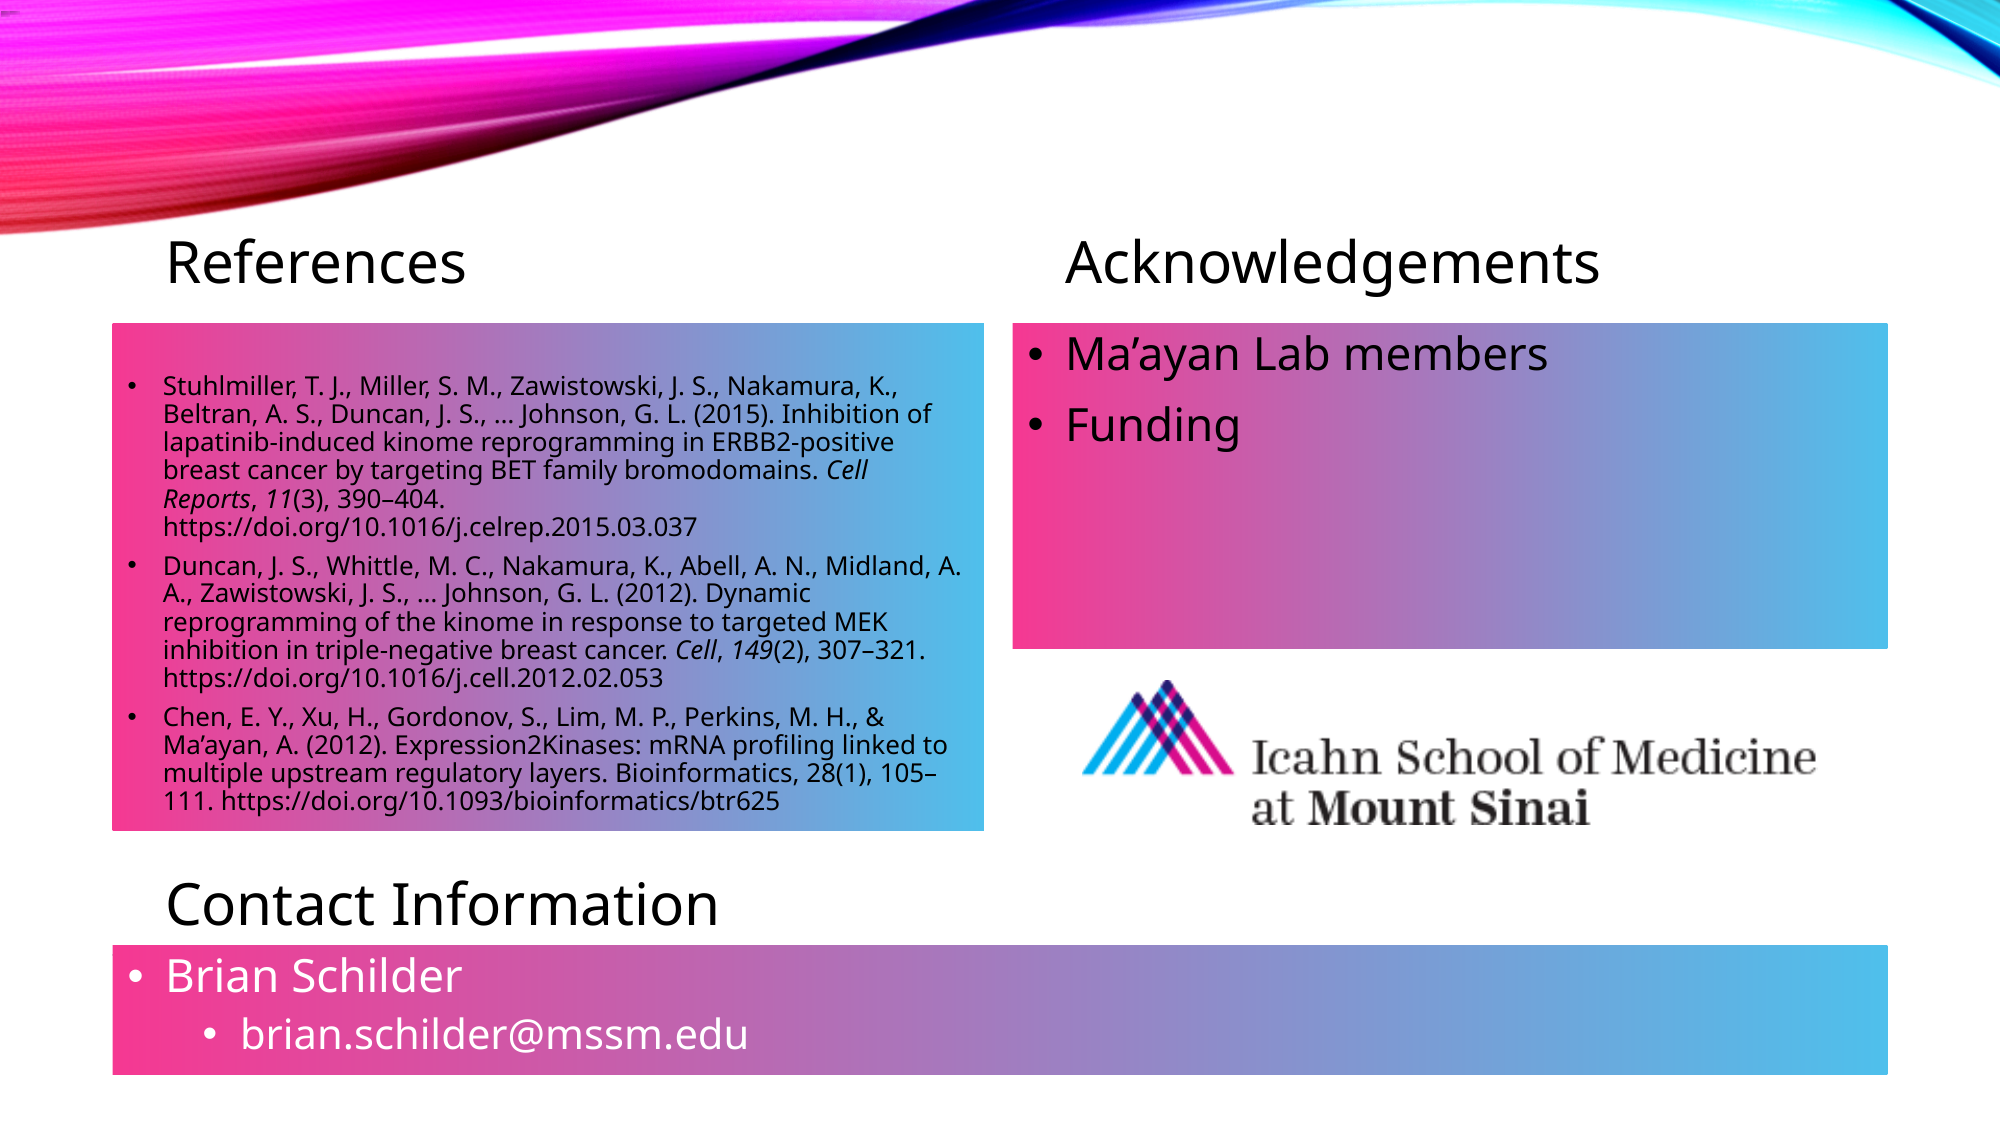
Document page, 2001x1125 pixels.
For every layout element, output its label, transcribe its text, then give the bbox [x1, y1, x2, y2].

list References [150, 168, 984, 304]
list Ma’ayan Lab members Funding [1012, 323, 1888, 649]
picture [1082, 680, 1818, 825]
list Stuhlmiller, T. J., Miller, S. M., Zawistowski, J. S., Nakamura, K., Beltran, A. S., Duncan, J. S., … Johnson, G. L. (2015). Inhibition of lapatinib-induced kinome reprogramming in ERBB2-positive breast cancer by targeting BET family bromodomains. Cell Reports, 11(3), 390–404. https://doi.org/10.1016/j.celrep.2015.03.037 Duncan, J. S., Whittle, M. C., Nakamura, K., Abell, A. N., Midland, A. A., Zawistowski, J. S., … Johnson, G. L. (2012). Dynamic reprogramming of the kinome in response to targeted MEK inhibition in triple-negative breast cancer. Cell, 149(2), 307–321. https://doi.org/10.1016/j.cell.2012.02.053 Chen, E. Y., Xu, H., Gordonov, S., Lim, M. P., Perkins, M. H., & Ma’ayan, A. (2012). Expression2Kinases: mRNA profiling linked to multiple upstream regulatory layers. Bioinformatics, 28(1), 105–111. https://doi.org/10.1093/bioinformatics/btr625 [112, 323, 984, 831]
picture [1890, 0, 2000, 75]
text_box Contact Information [150, 810, 1400, 945]
picture [1910, 0, 2000, 45]
list Acknowledgements [1050, 168, 1888, 304]
picture [0, 0, 2000, 237]
text_box Brian Schilder brian.schilder@mssm.edu [112, 945, 1888, 1075]
